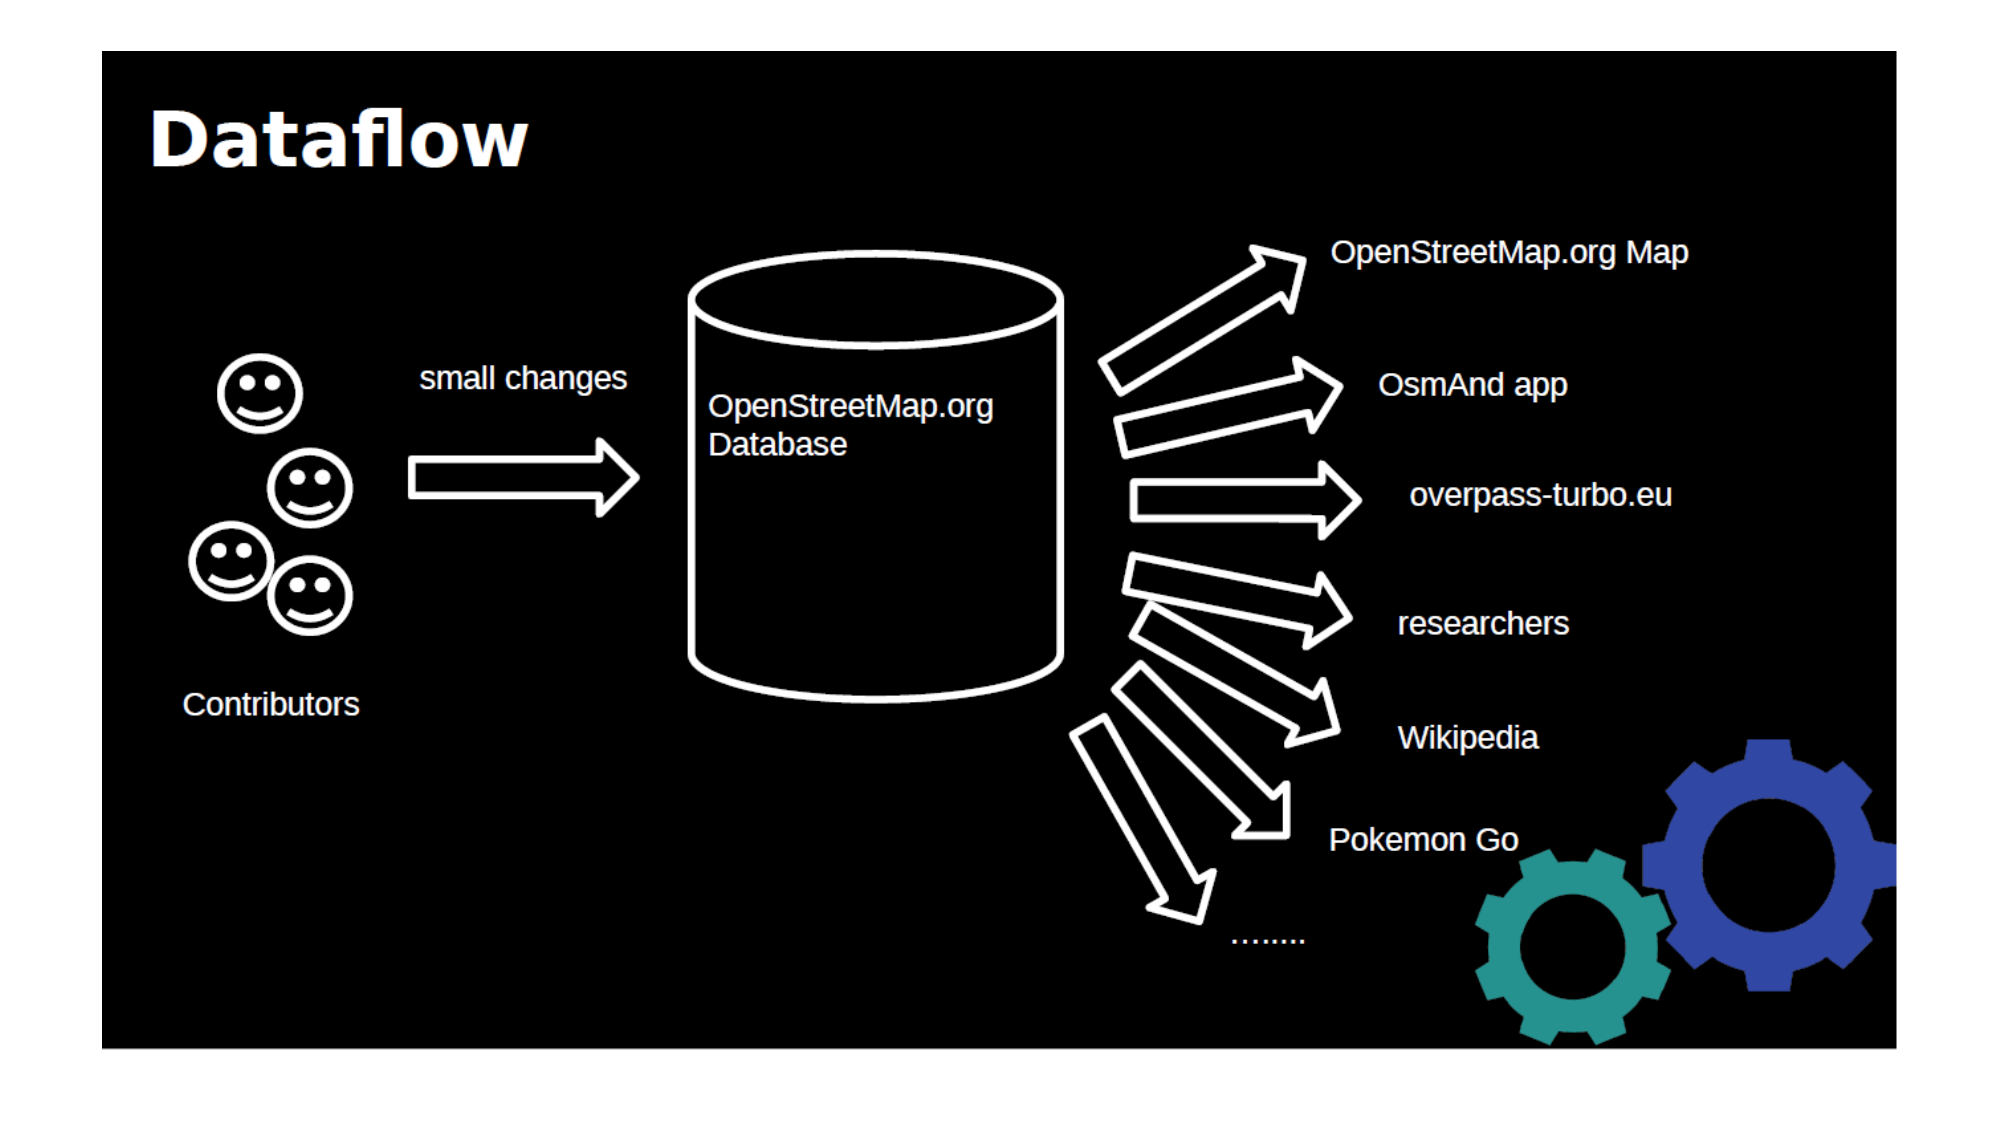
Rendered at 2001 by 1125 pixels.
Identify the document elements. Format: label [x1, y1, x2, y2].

list [102, 51, 1898, 1050]
